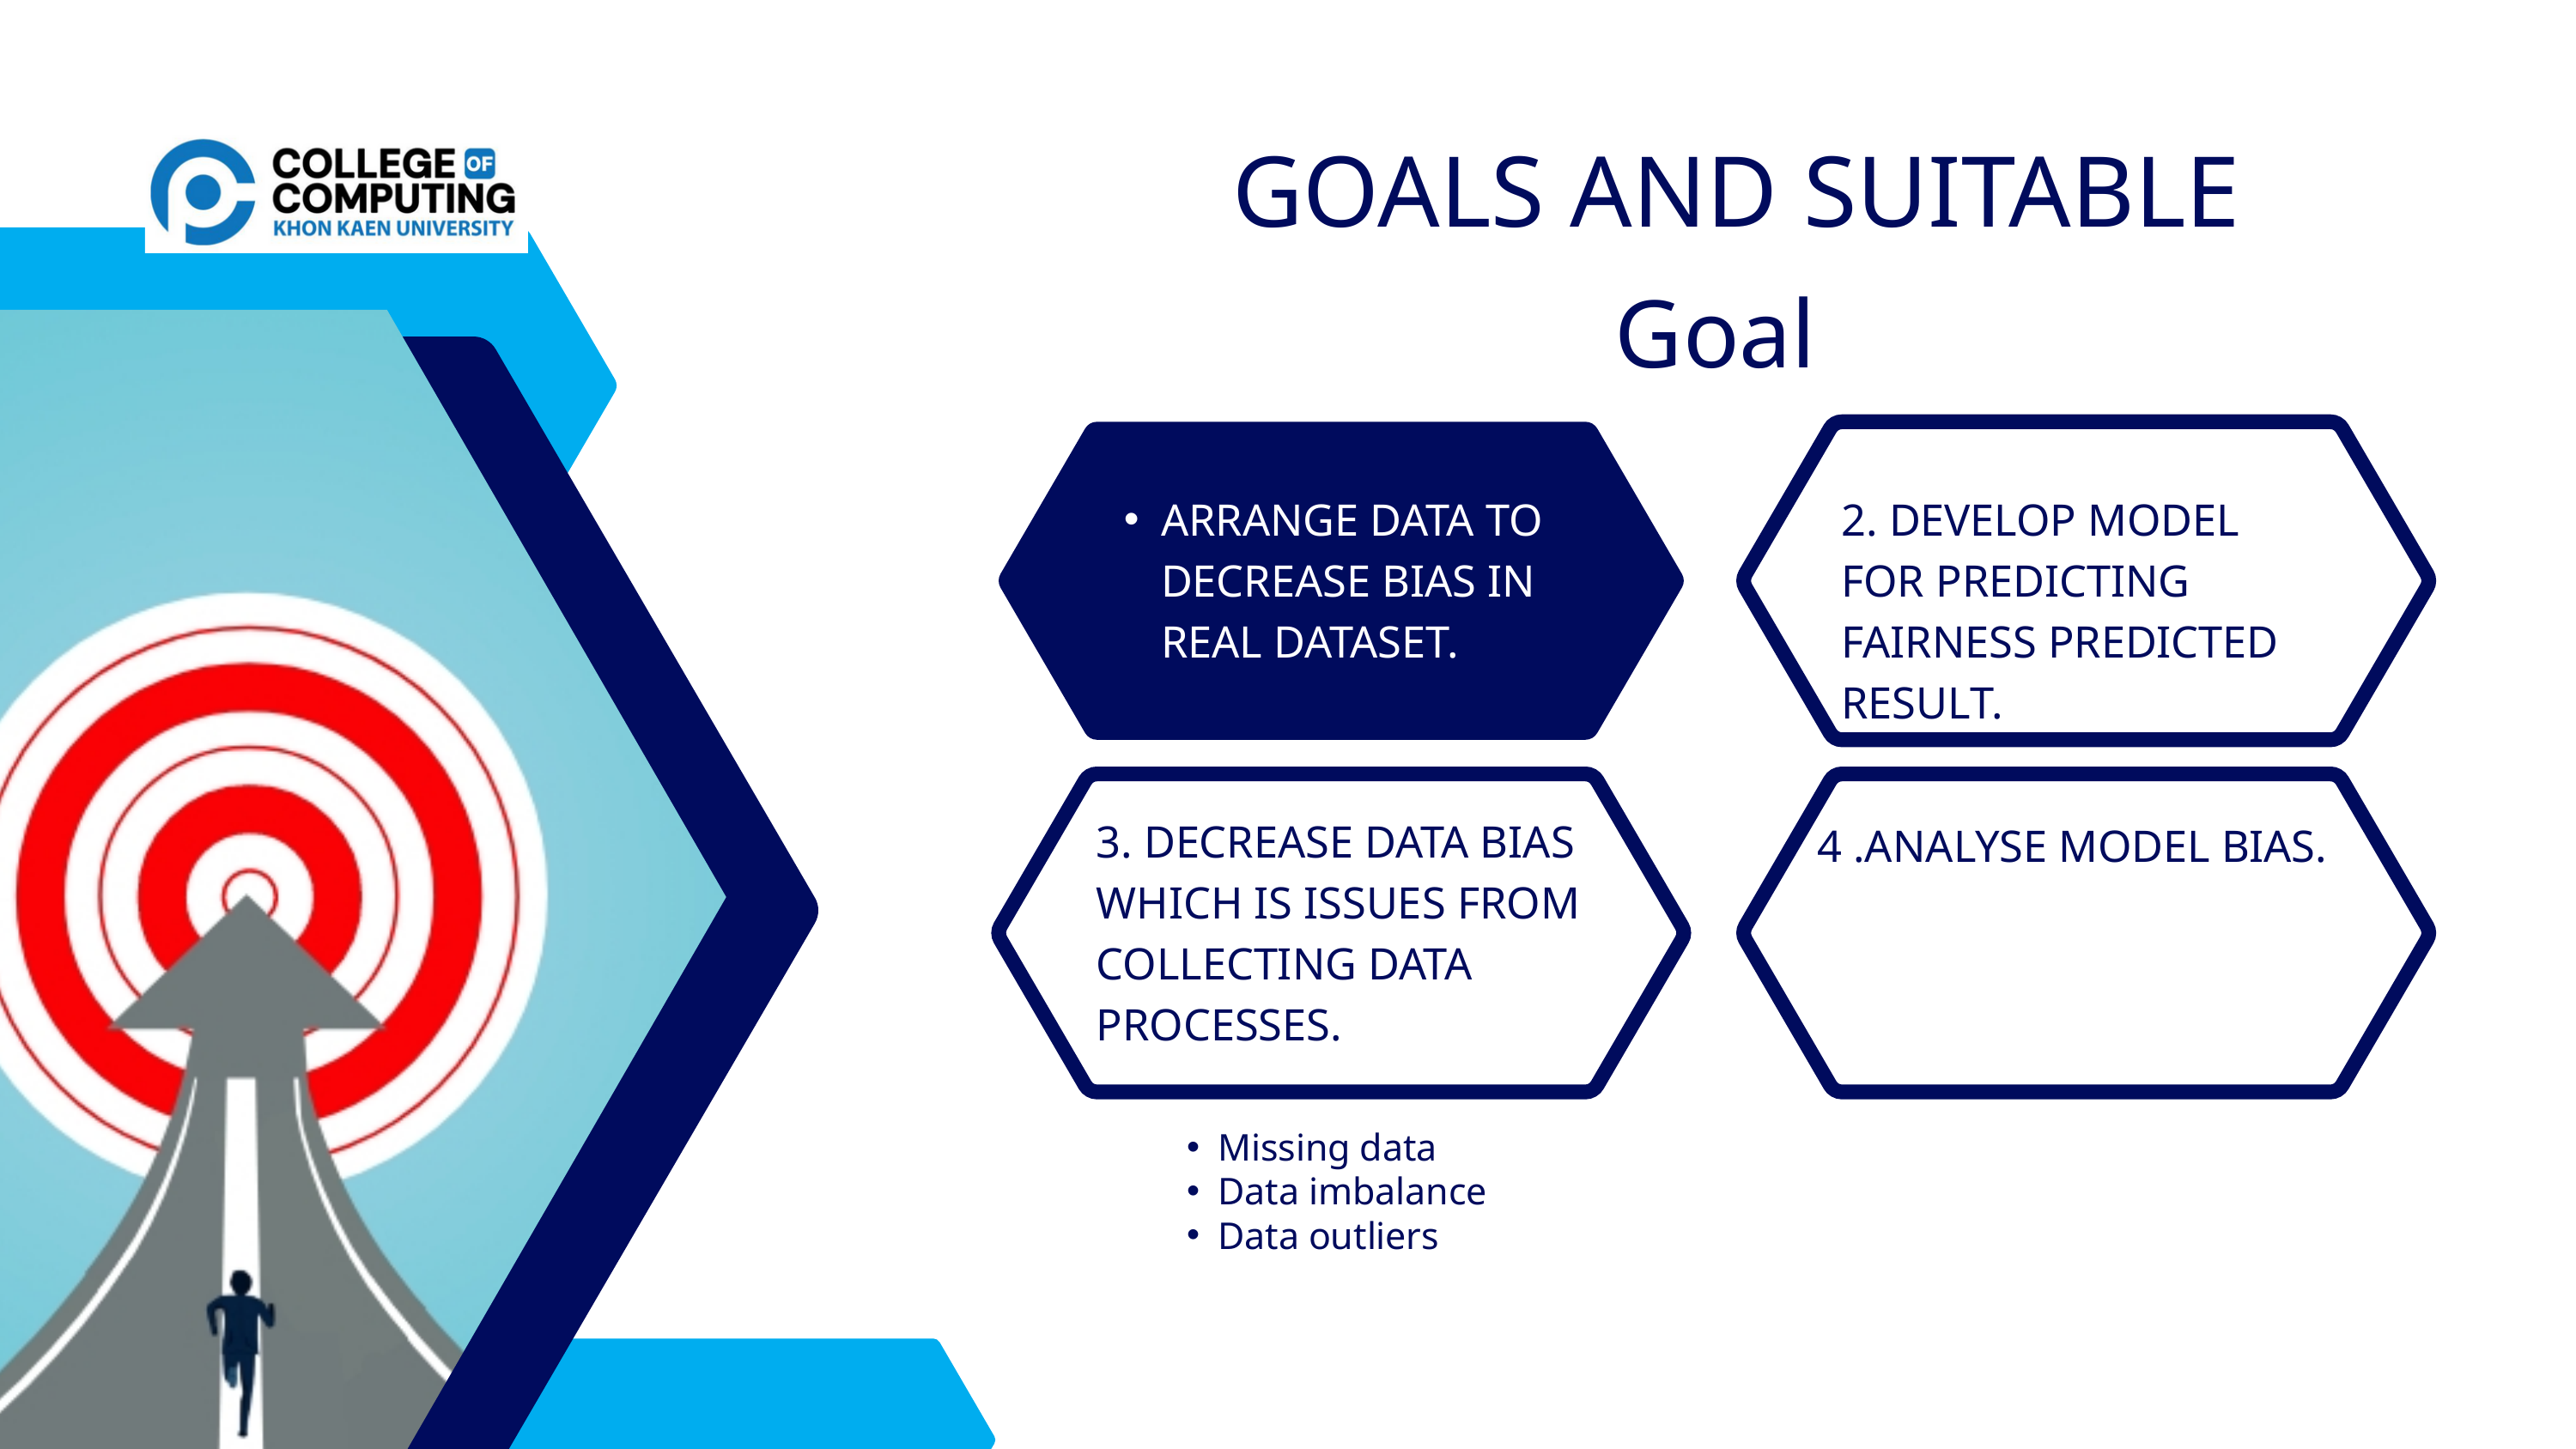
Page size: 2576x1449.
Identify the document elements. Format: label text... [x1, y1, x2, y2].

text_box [996, 421, 1686, 740]
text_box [1741, 773, 2432, 1093]
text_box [996, 773, 1686, 1093]
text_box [732, 336, 823, 1449]
text_box Goal [1614, 274, 1842, 386]
text_box [144, 126, 528, 226]
text_box GOALS AND SUITABLE [1215, 110, 2241, 247]
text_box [1741, 421, 2432, 740]
text_box Missing data Data imbalance Data outliers [1155, 1124, 1528, 1257]
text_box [825, 1338, 997, 1449]
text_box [0, 227, 619, 307]
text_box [0, 309, 726, 1449]
